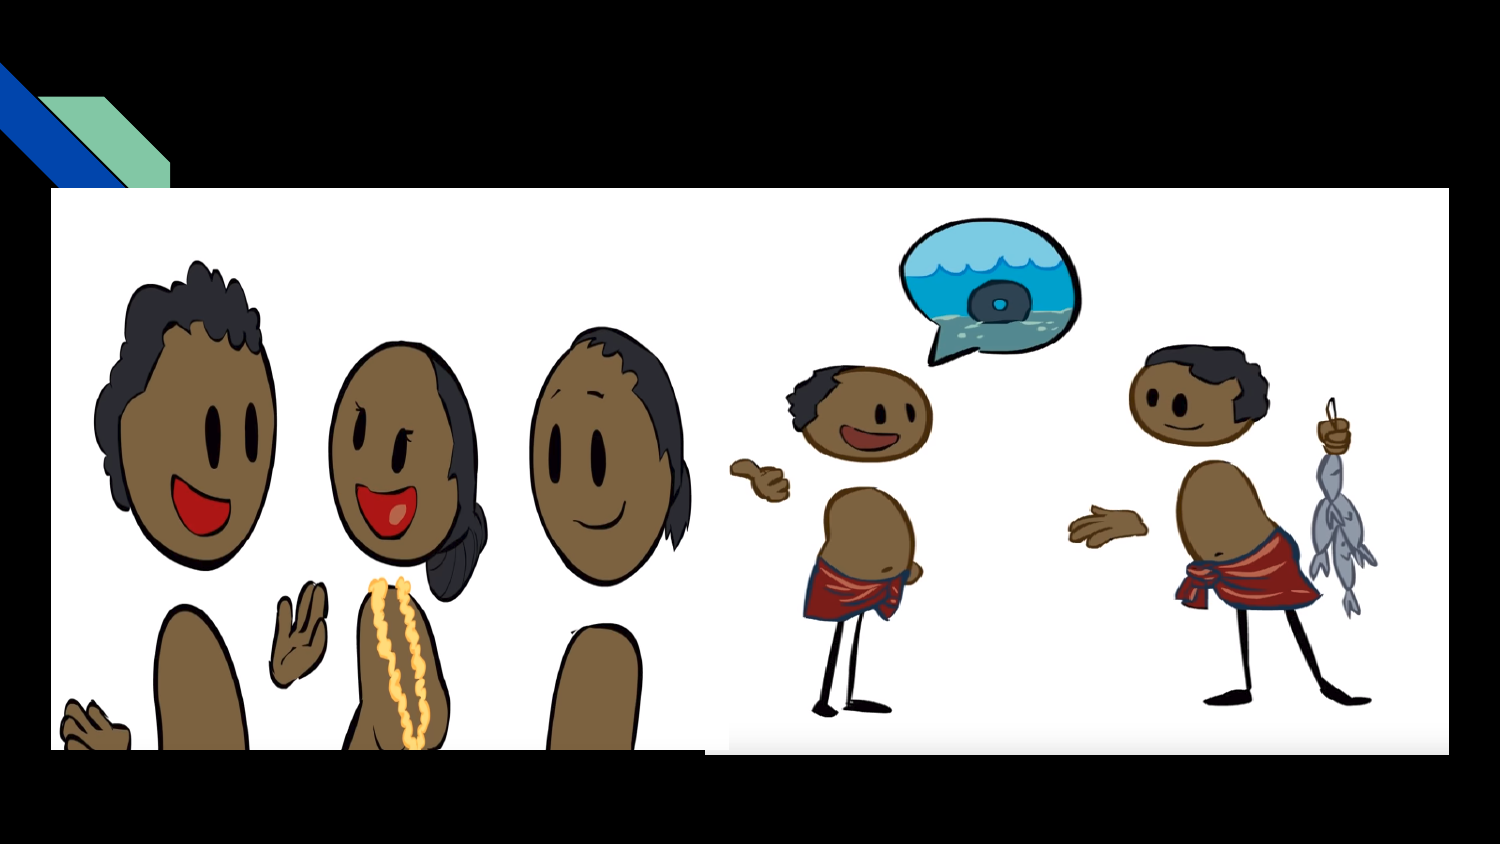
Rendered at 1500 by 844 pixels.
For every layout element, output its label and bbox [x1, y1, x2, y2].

picture [50, 188, 1450, 755]
